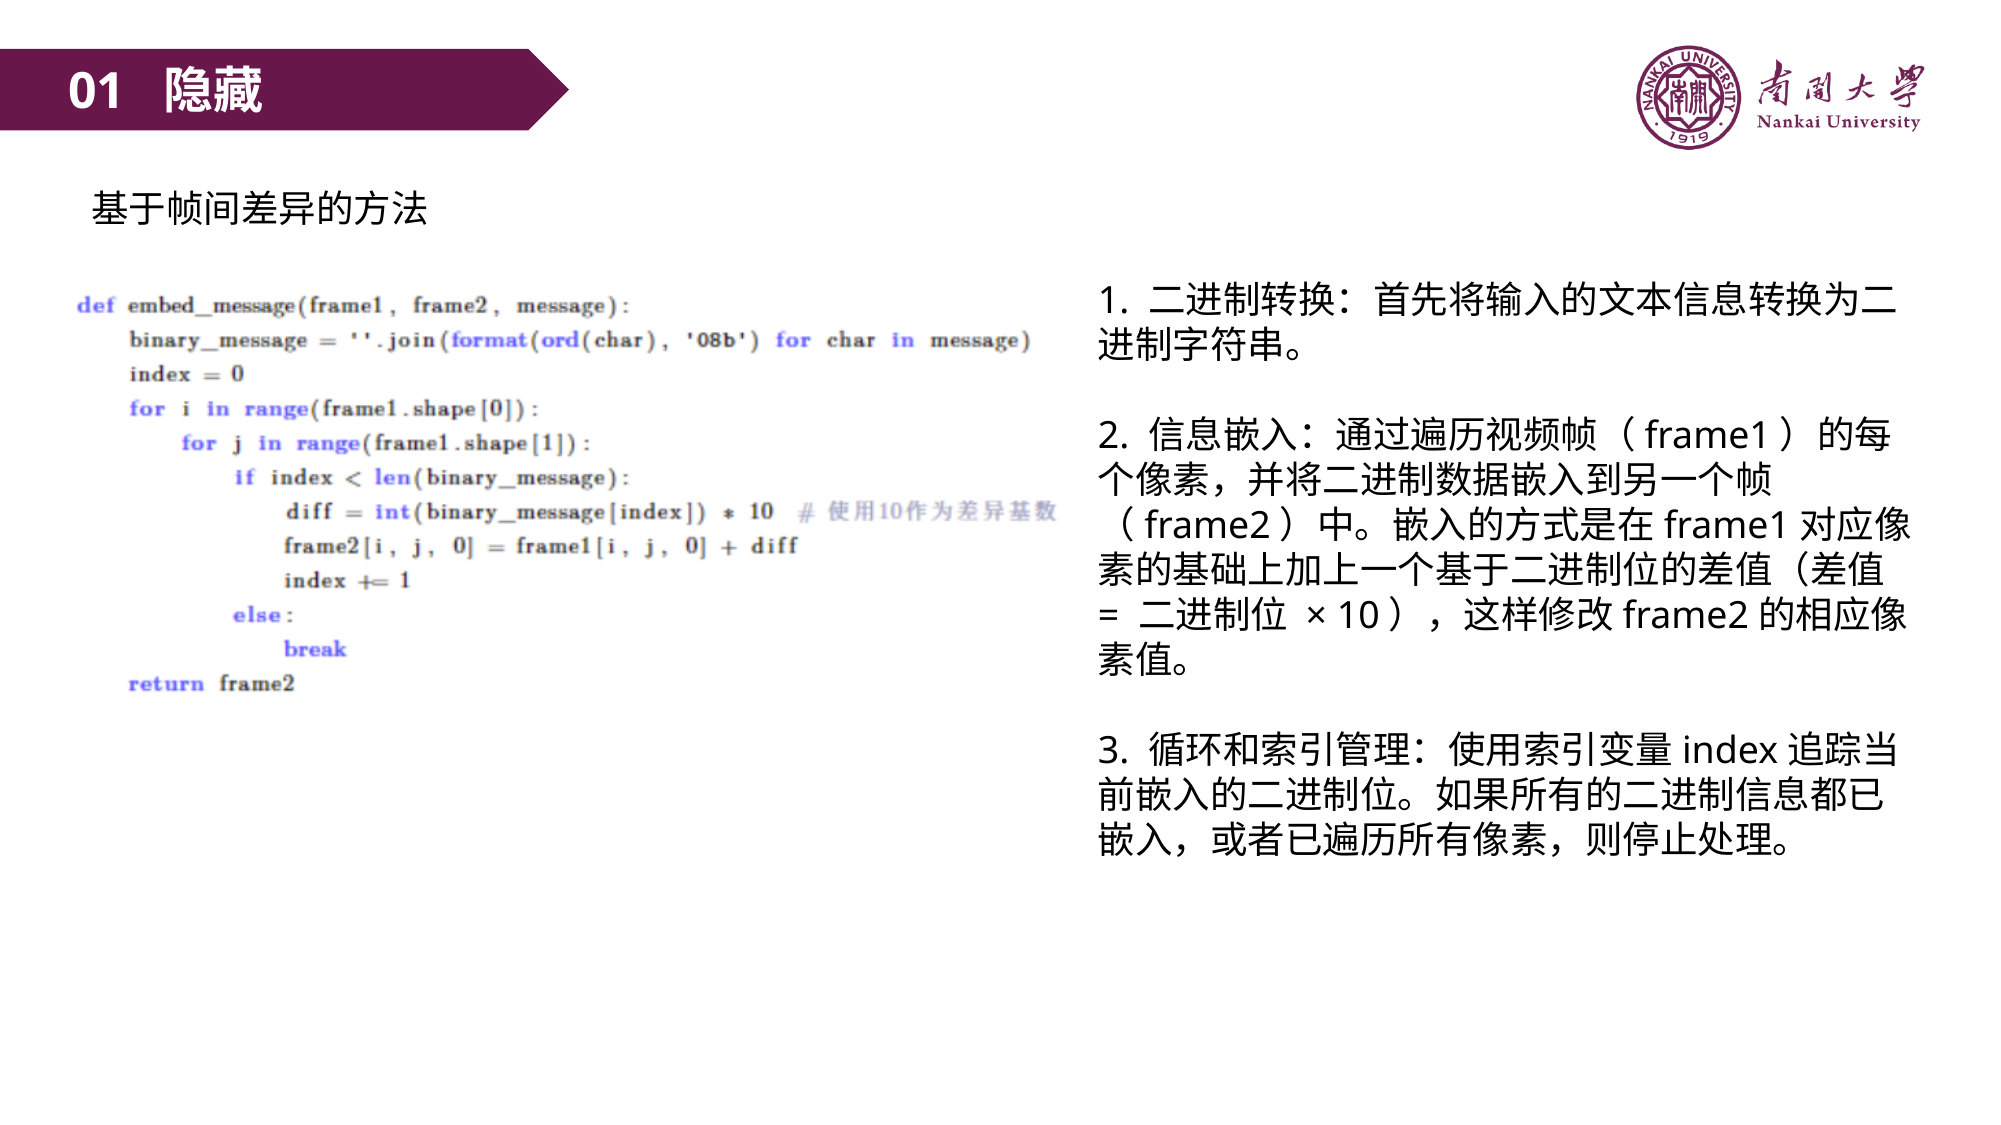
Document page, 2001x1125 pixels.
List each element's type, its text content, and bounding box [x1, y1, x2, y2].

picture [76, 287, 1066, 700]
text_box 01 隐藏 [53, 50, 278, 126]
picture [1614, 33, 1946, 159]
text_box 基于帧间差异的方法 [76, 177, 546, 237]
text_box 1. 二进制转换：首先将输入的文本信息转换为二进制字符串。 2. 信息嵌入：通过遍历视频帧（frame1）的每个像素，并将二进制数据嵌入到另一个帧（frame2）中。嵌入的方式是在frame1对应像素的基础上加上一个基于二进制位的差值（差值 = 二进制位 × 10），这样修改frame2的相应像素值。 3. 循环和索引管理：使用索引变量index追踪当前嵌入的二进制位。如果所有的二进制信息都已嵌入，或者已遍历所有像素，则停止处理。 [1083, 268, 1930, 974]
